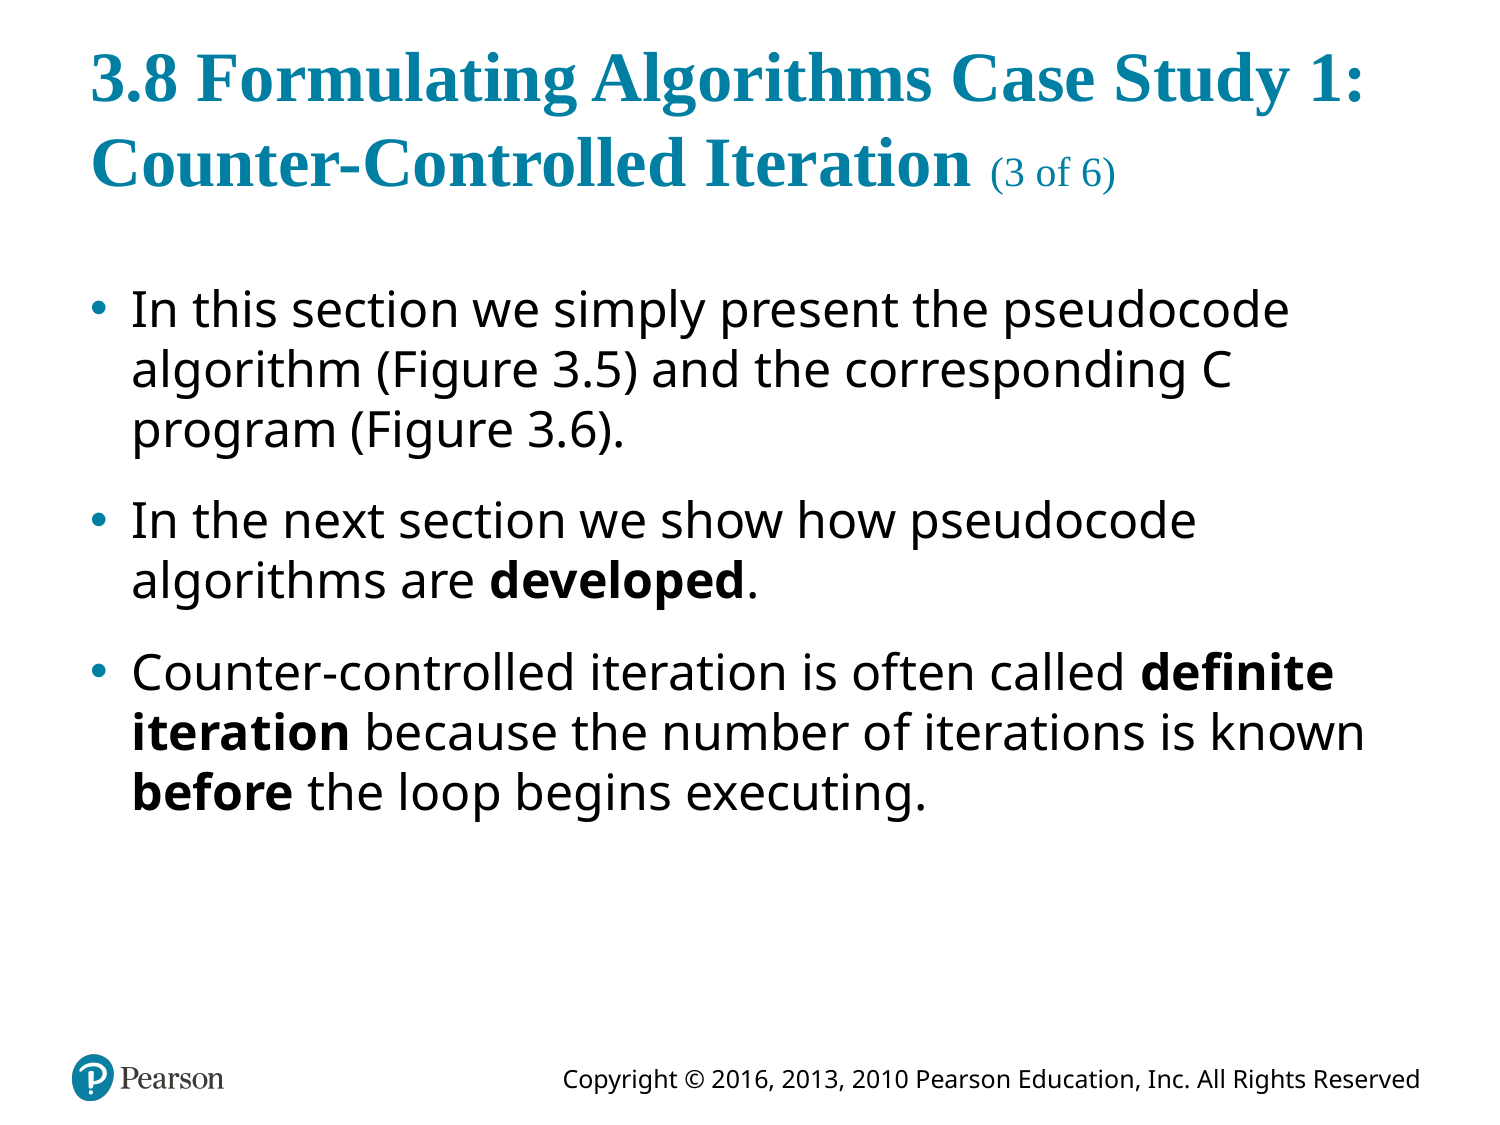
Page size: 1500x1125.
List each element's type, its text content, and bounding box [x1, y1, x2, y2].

list In this section we simply present the pseudocode algorithm (Figure 3.5) and the corresponding C program (Figure 3.6). In the next section we show how pseudocode algorithms are developed. Counter-controlled iteration is often called definite iteration because the number of iterations is known before the loop begins executing. [75, 262, 1425, 931]
picture [72, 1087, 83, 1101]
picture [80, 1063, 106, 1088]
picture [98, 1054, 224, 1101]
title 3.8 Formulating Algorithms Case Study 1: Counter-Controlled Iteration (3 of 6) [75, 35, 1425, 216]
picture [72, 1054, 88, 1070]
